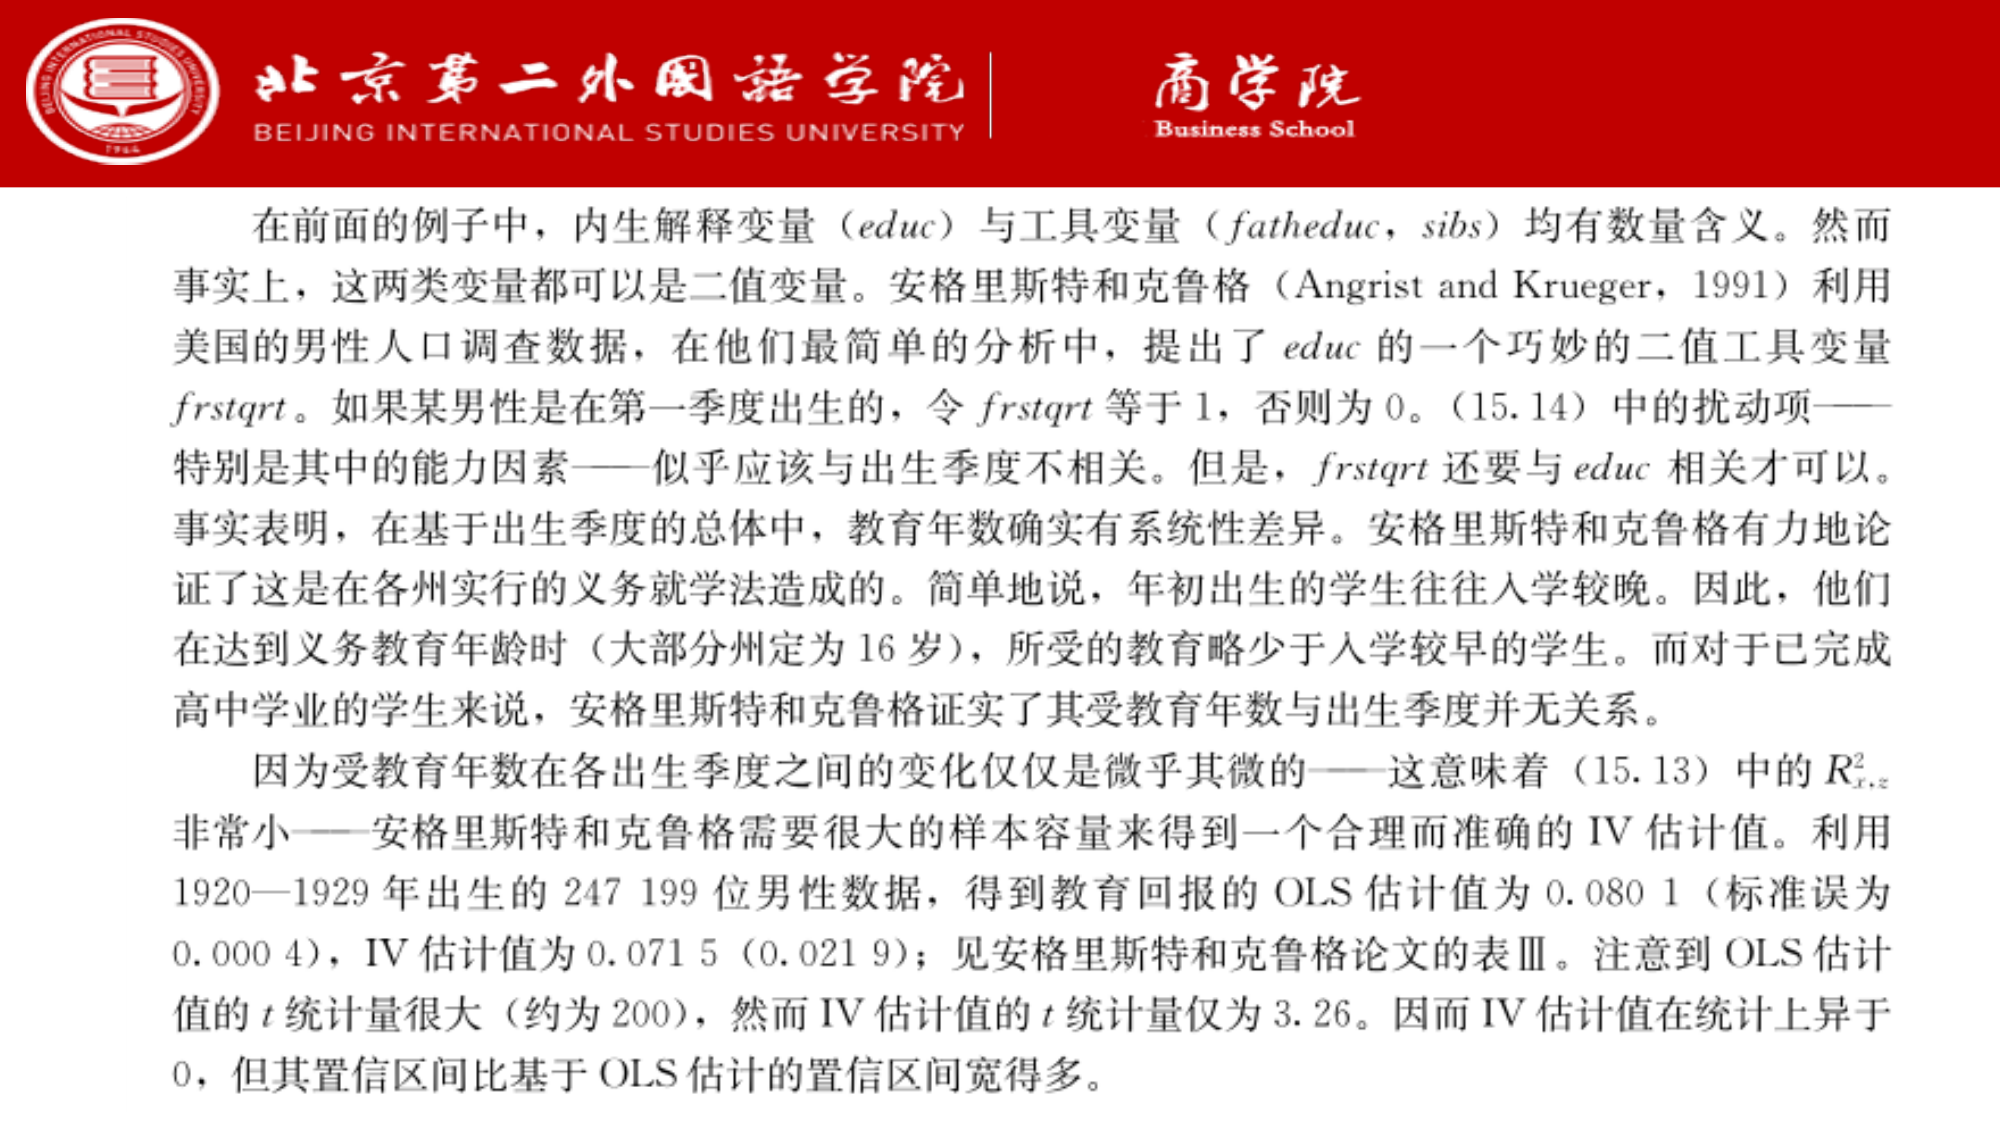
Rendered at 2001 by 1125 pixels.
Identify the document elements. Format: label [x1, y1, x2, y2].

picture [26, 18, 1693, 165]
picture [125, 196, 1923, 1112]
